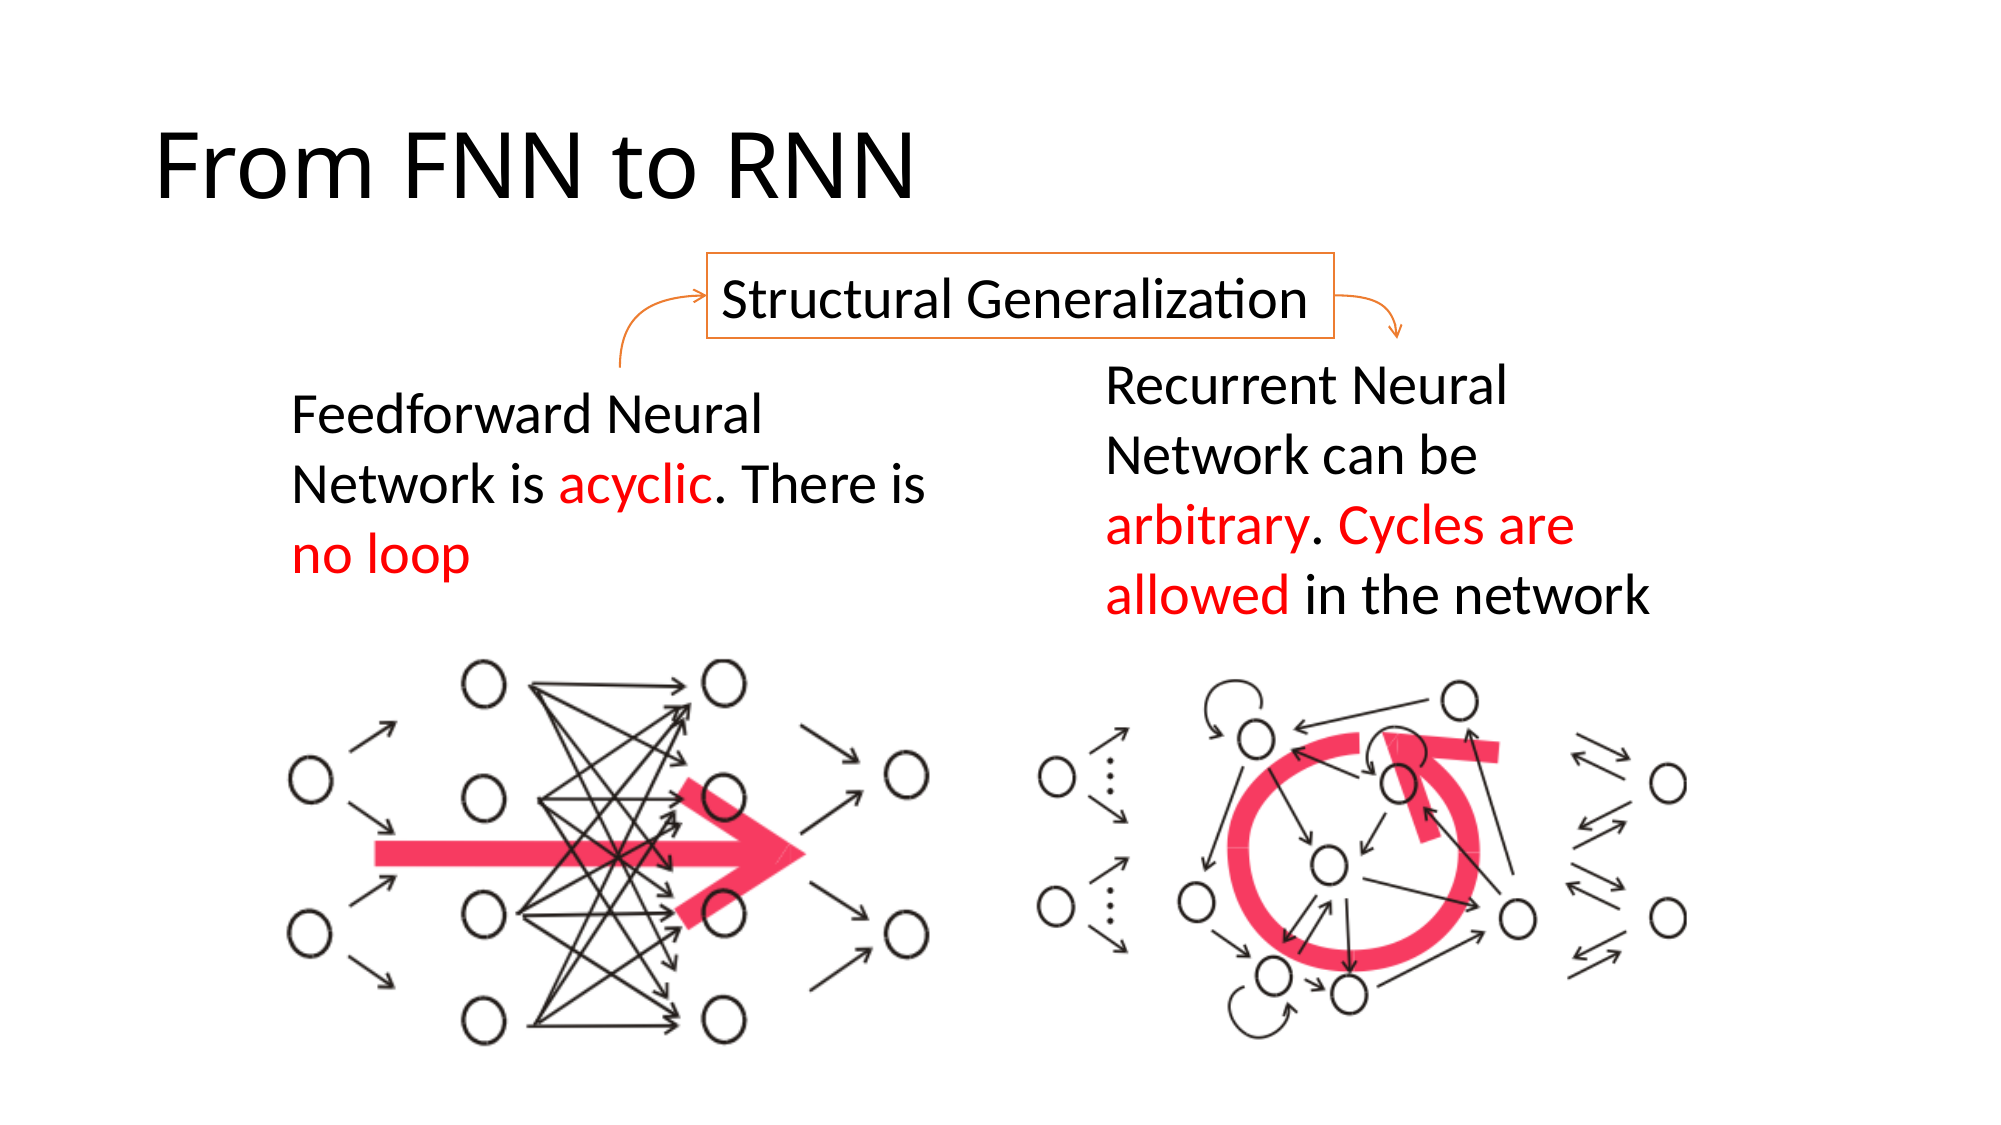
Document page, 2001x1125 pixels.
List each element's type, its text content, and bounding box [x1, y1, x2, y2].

text_box Recurrent Neural Network can be arbitrary. Cycles are allowed in the network [1090, 338, 1704, 634]
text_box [627, 288, 700, 376]
title From FNN to RNN [137, 59, 1863, 278]
picture [249, 636, 966, 1070]
picture [1020, 636, 1718, 1043]
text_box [1334, 295, 1398, 339]
text_box Structural Generalization [706, 252, 1335, 339]
text_box Feedforward Neural Network is acyclic. There is no loop [277, 367, 963, 593]
